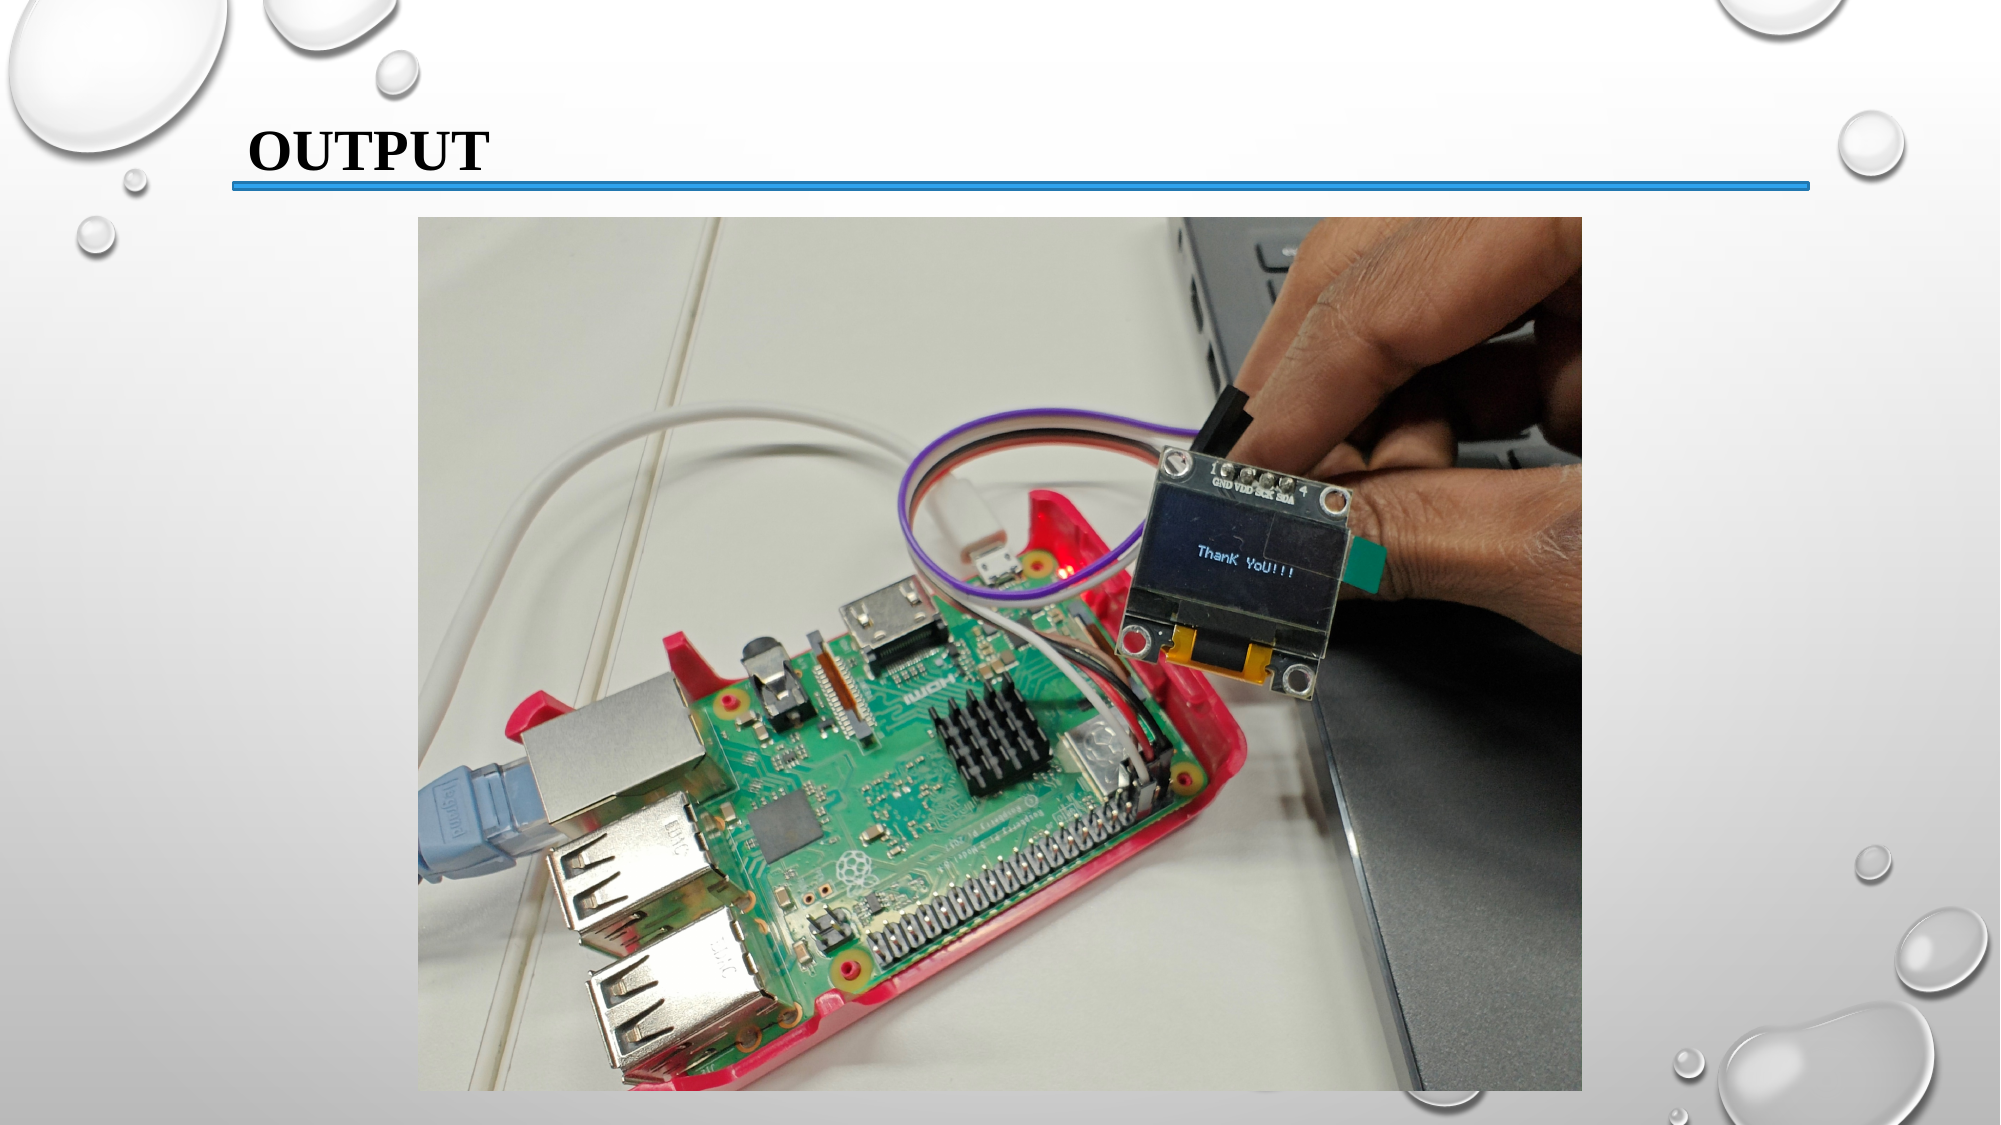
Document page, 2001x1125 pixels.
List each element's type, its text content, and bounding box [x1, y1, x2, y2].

text_box [232, 181, 1810, 191]
picture [0, 0, 2000, 1125]
text_box OUTPUT [232, 105, 908, 190]
